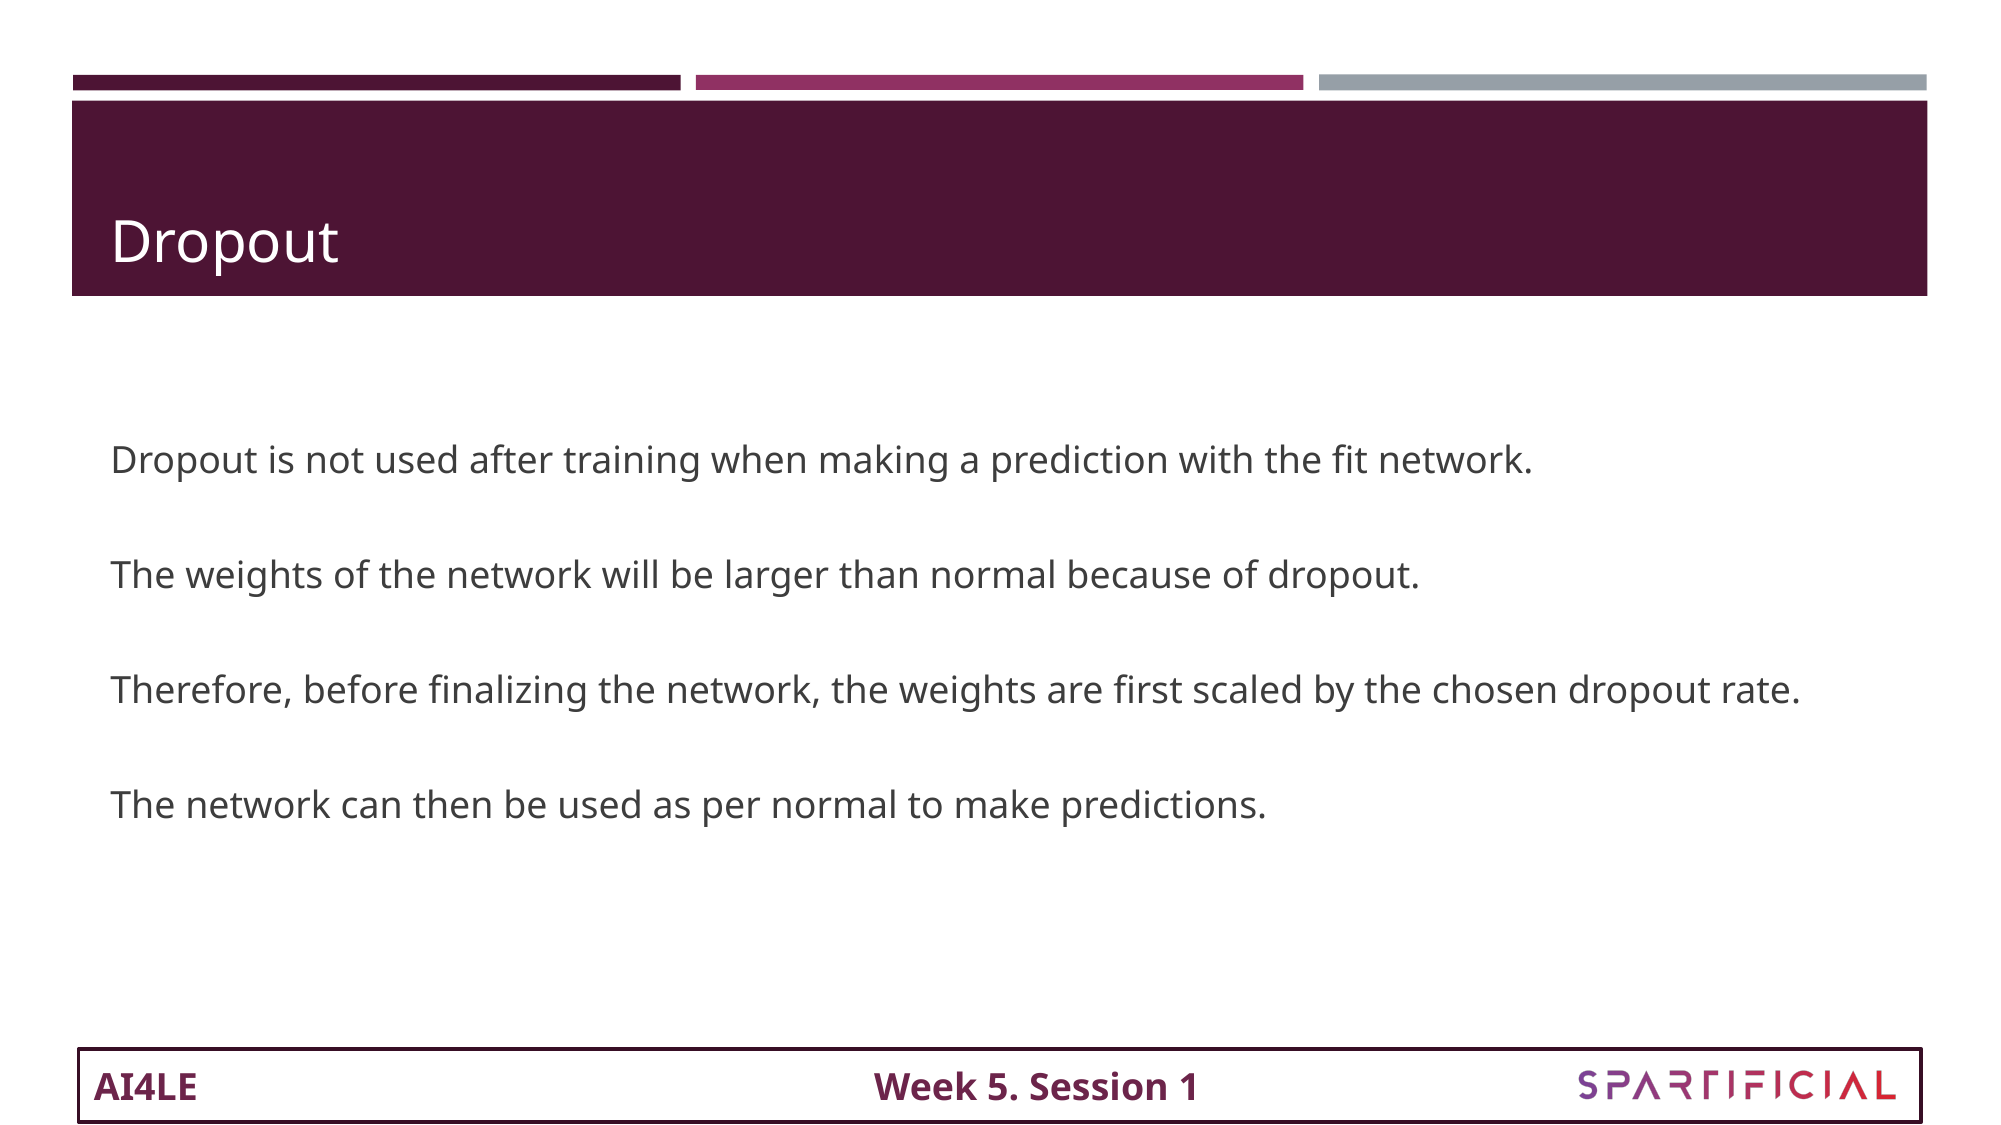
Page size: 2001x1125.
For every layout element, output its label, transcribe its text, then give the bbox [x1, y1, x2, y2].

title Dropout [95, 115, 1905, 282]
text_box AI4LE Week 5. Session 1 [78, 1049, 1922, 1122]
picture [1571, 1054, 1905, 1117]
list Dropout is not used after training when making a prediction with the fit network. The weights of the network will be larger than normal because of dropout. Therefore, before finalizing the network, the weights are first scaled by the chosen dropout rate. The network can then be used as per normal to make predictions. [95, 357, 1905, 962]
